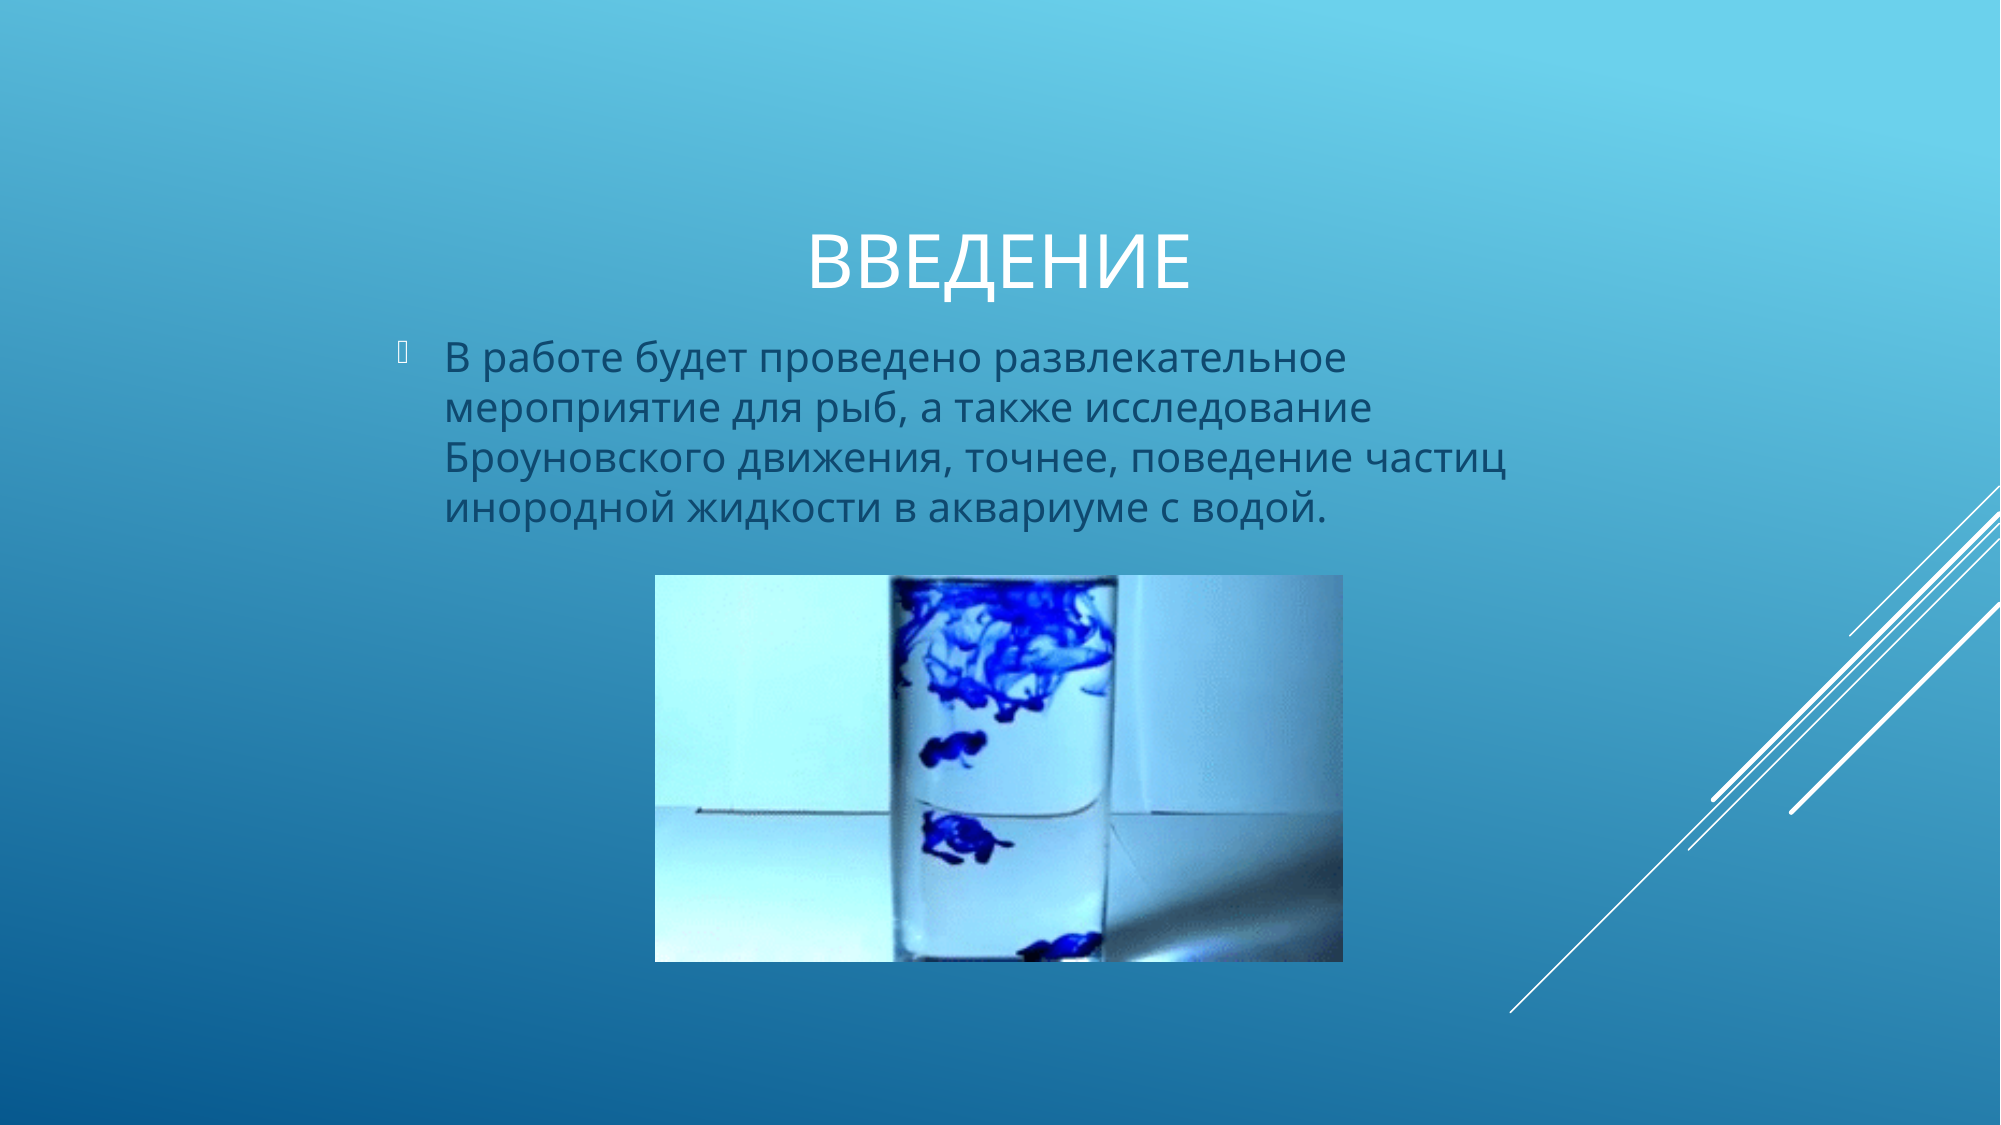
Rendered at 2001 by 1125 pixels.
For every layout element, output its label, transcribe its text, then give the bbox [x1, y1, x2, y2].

title Введение [681, 199, 1317, 318]
list В работе будет проведено развлекательное мероприятие для рыб, а также исследование Броуновского движения, точнее, поведение частиц инородной жидкости в аквариуме с водой. [382, 318, 1617, 543]
picture [655, 574, 1343, 962]
